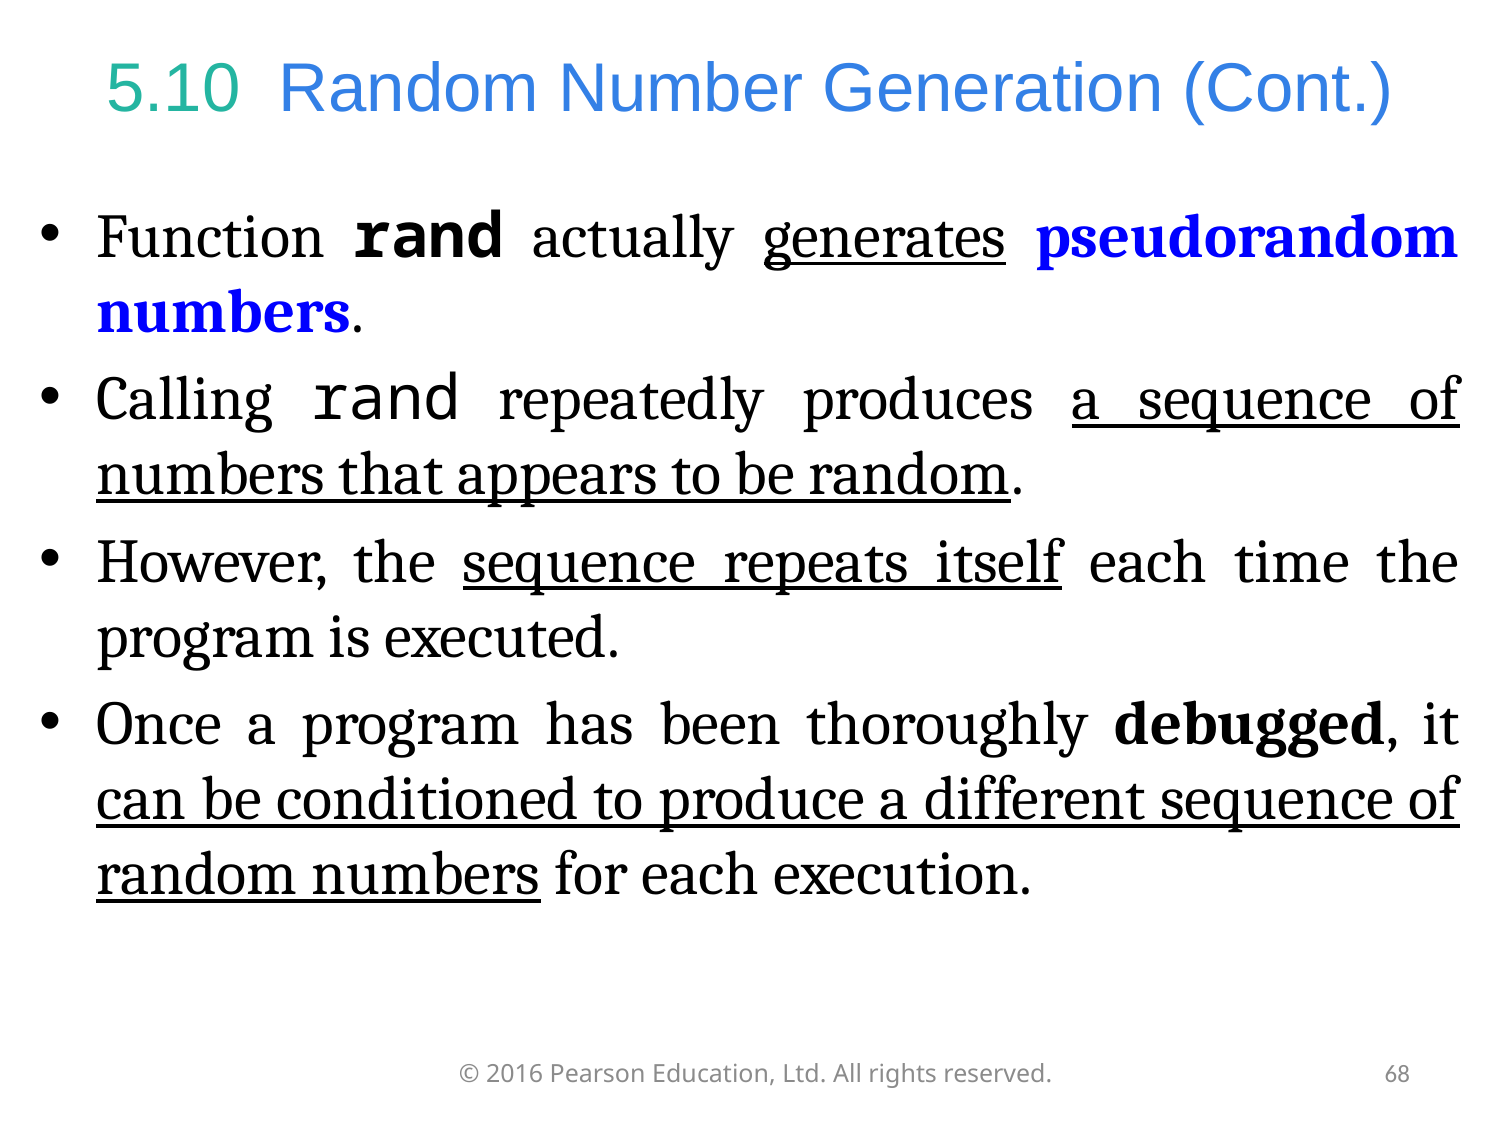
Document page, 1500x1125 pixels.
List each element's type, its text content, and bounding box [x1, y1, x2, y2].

slide_number 68 [1074, 1042, 1425, 1103]
list Function rand actually generates pseudorandom numbers. Calling rand repeatedly produces a sequence of numbers that appears to be random. However, the sequence repeats itself each time the program is executed. Once a program has been thoroughly debugged, it can be conditioned to produce a different sequence of random numbers for each execution. [24, 187, 1475, 1013]
footer © 2016 Pearson Education, Ltd. All rights reserved. [362, 1042, 1074, 1103]
title 5.10 Random Number Generation (Cont.) [75, 24, 1425, 143]
